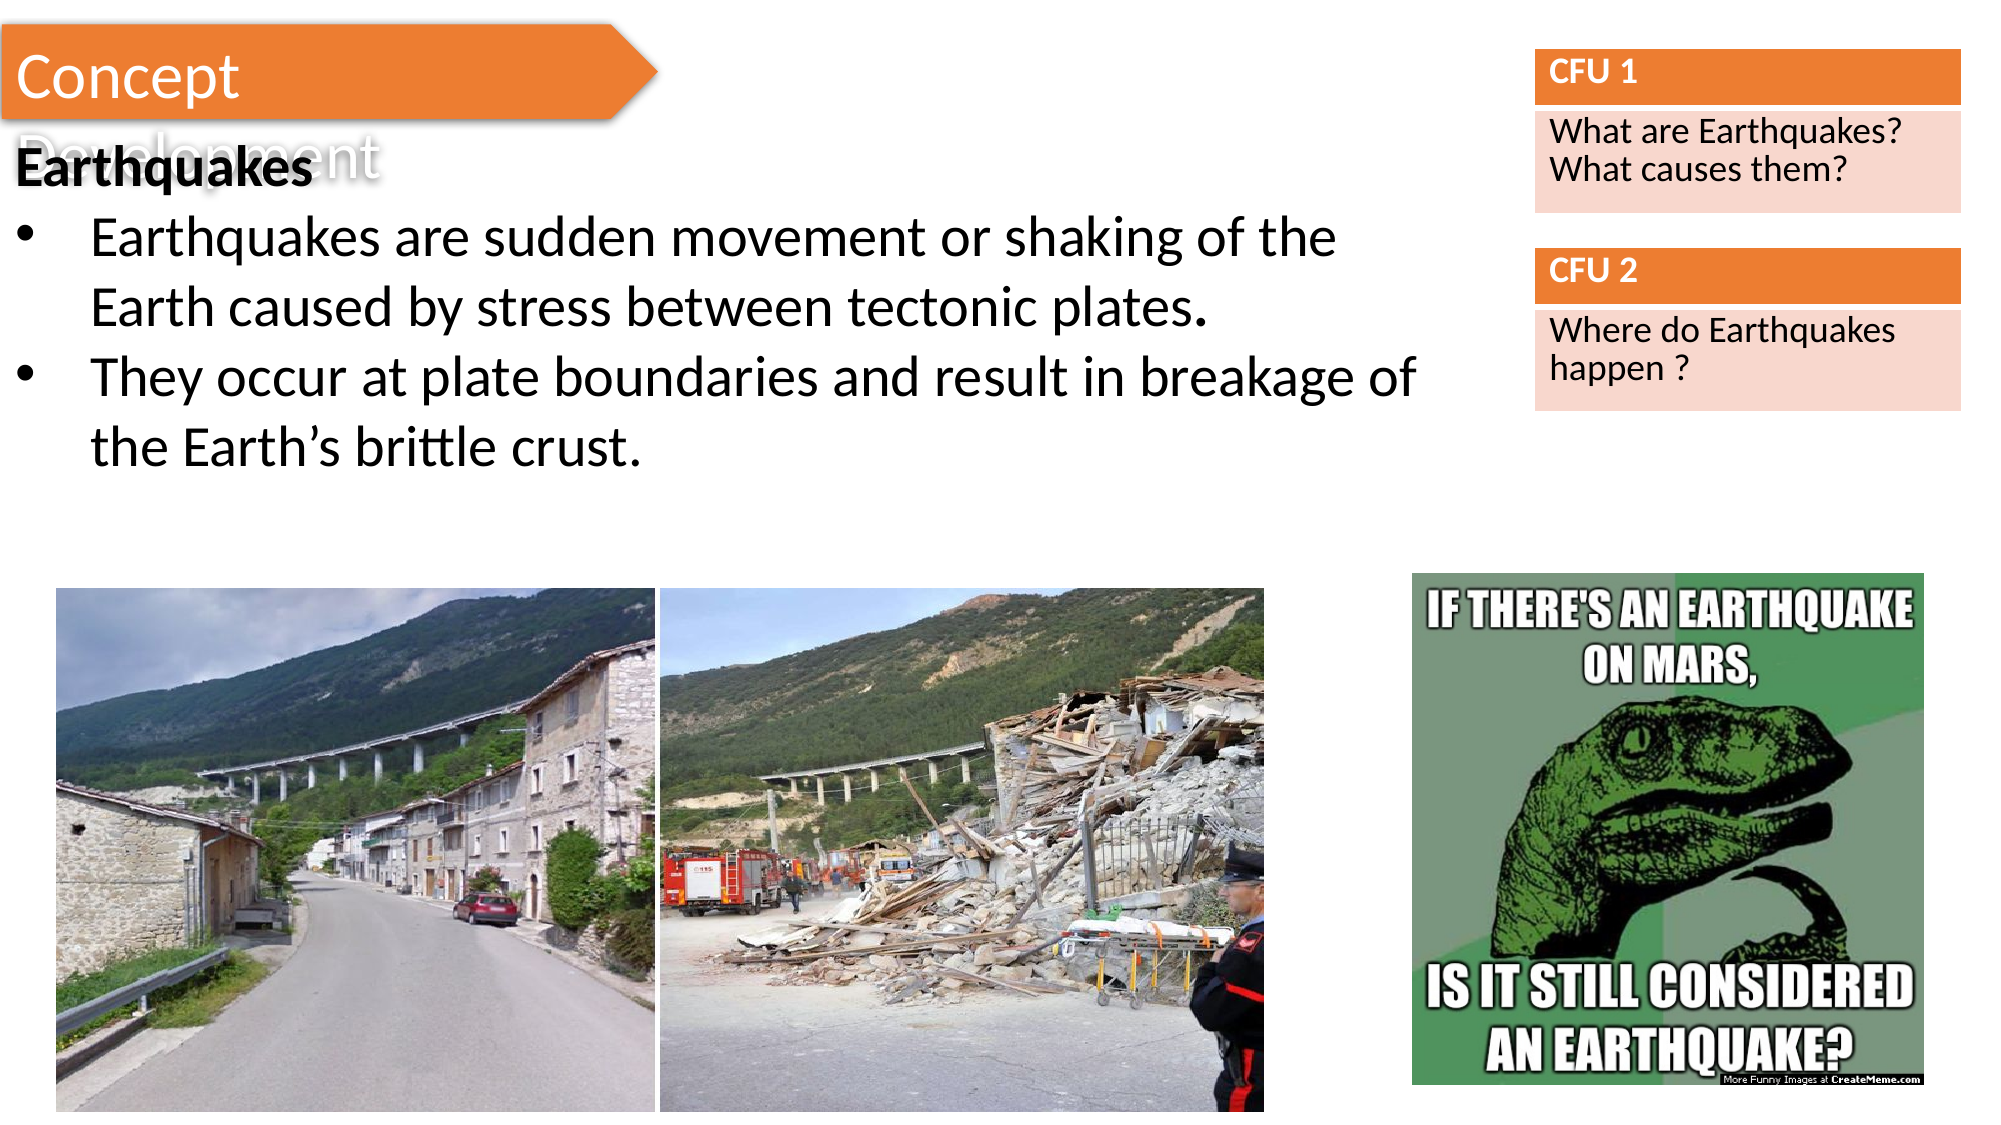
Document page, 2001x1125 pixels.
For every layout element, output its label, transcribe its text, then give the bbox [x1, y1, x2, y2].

table_cell Where do Earthquakes happen ? [1535, 310, 1961, 411]
table_cell What are Earthquakes? What causes them? [1535, 111, 1961, 213]
text_box Concept Development [1, 24, 658, 119]
picture [56, 588, 1264, 1112]
table_header CFU 2 [1535, 248, 1961, 304]
table_header CFU 1 [1535, 49, 1961, 105]
text_box Earthquakes Earthquakes are sudden movement or shaking of the Earth caused by stress between tectonic plates. They occur at plate boundaries and result in breakage of the Earth’s brittle crust. [0, 120, 1464, 514]
picture [1412, 573, 1924, 1085]
